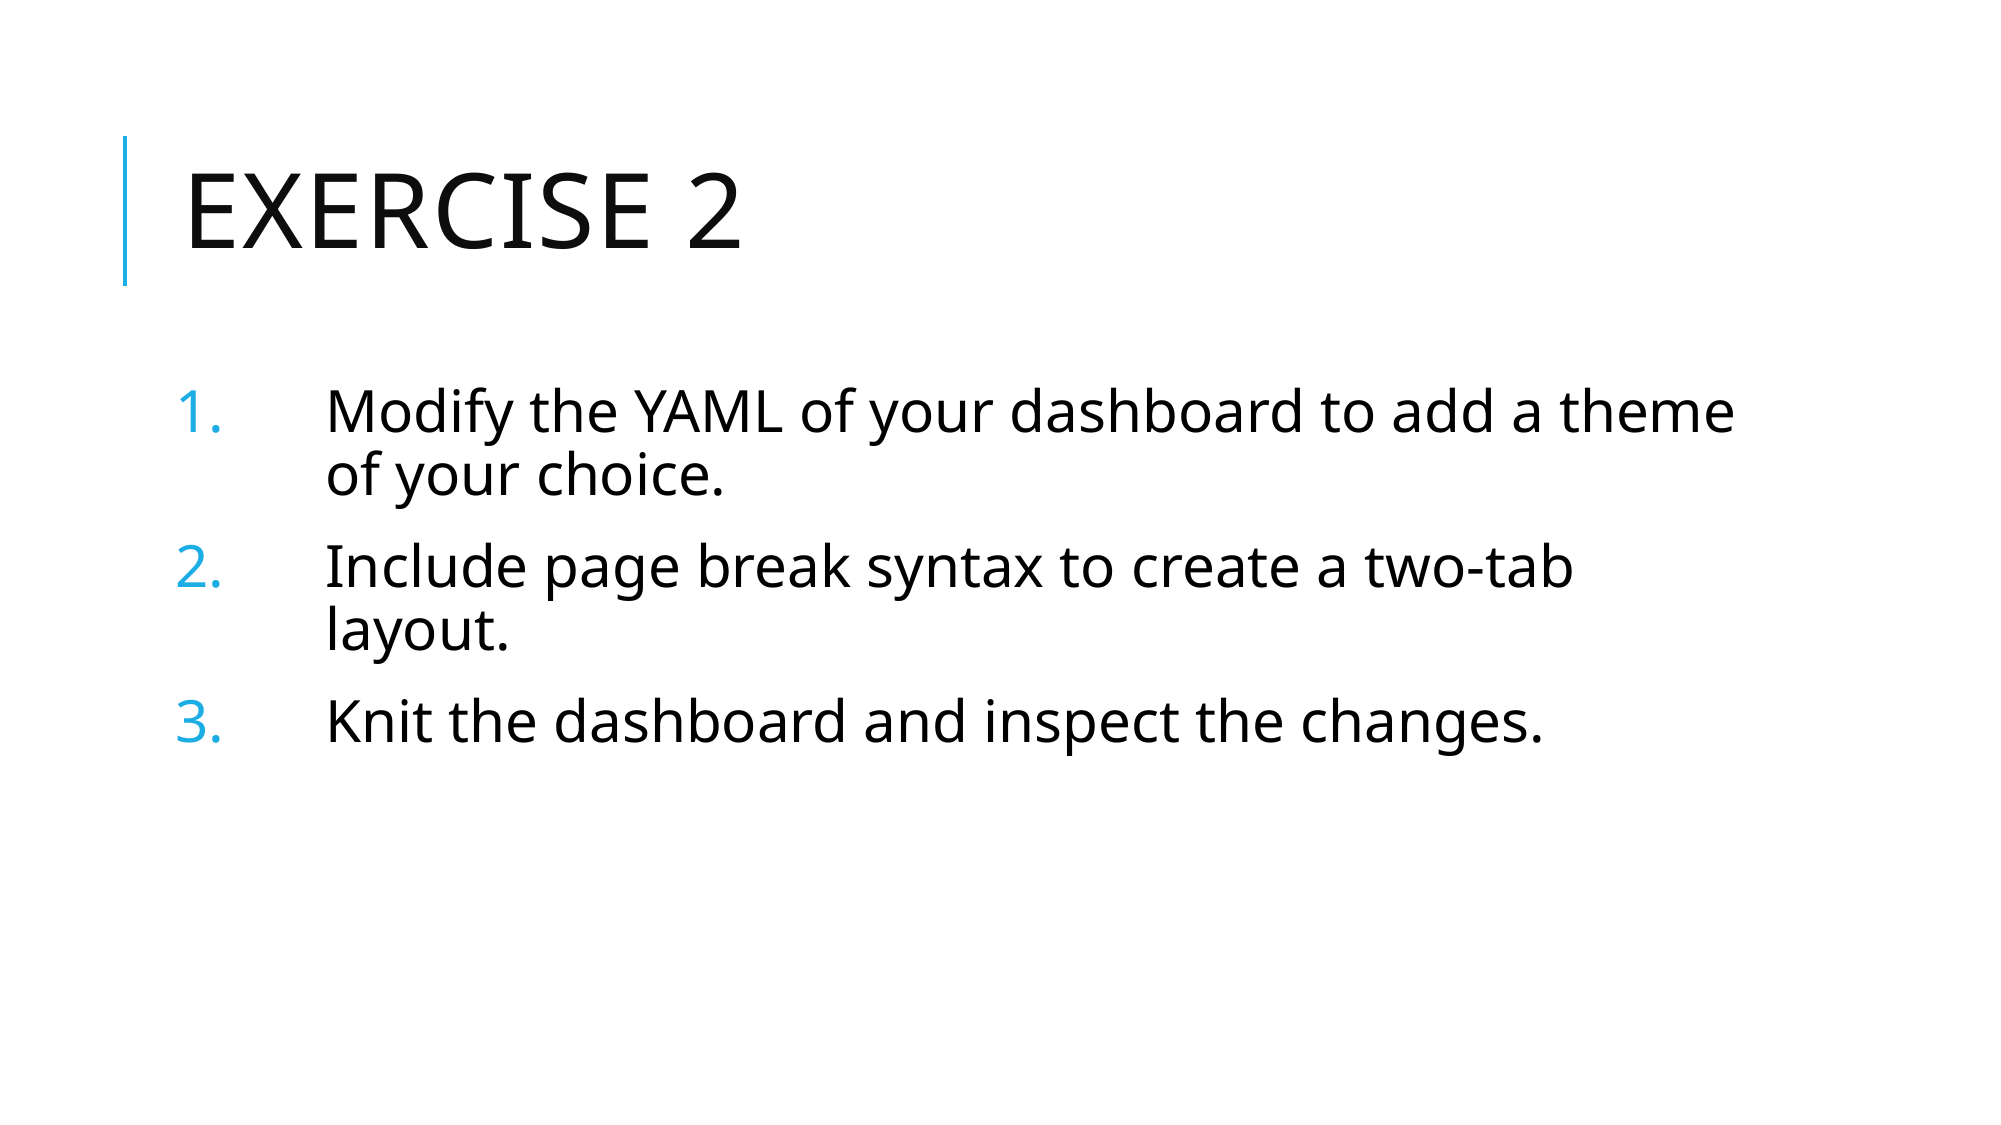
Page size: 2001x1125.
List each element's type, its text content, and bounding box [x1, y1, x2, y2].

list Modify the YAML of your dashboard to add a theme of your choice. Include page break syntax to create a two-tab layout. Knit the dashboard and inspect the changes. [168, 375, 1763, 1035]
title EXERCISE 2 [168, 96, 1763, 342]
